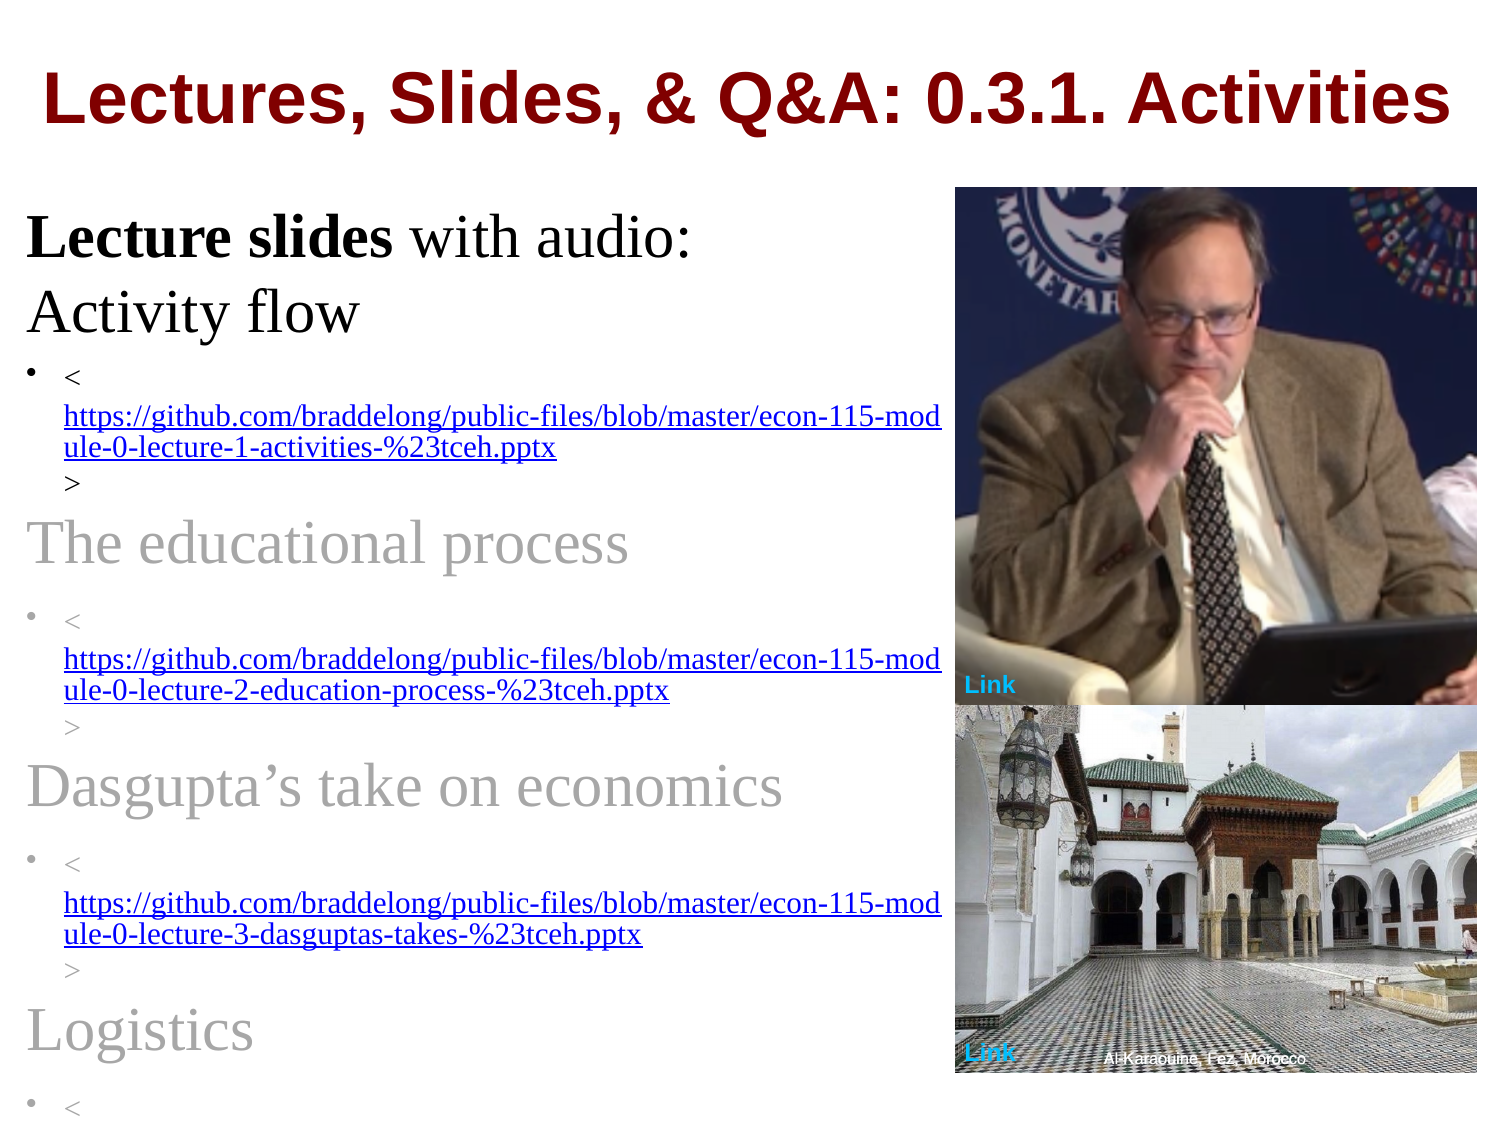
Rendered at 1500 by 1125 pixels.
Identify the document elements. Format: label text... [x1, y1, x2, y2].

title Lectures, Slides, & Q&A: 0.3.1. Activities [17, 0, 1478, 188]
picture [955, 187, 1477, 1074]
list Lecture slides with audio: Activity flow <https://github.com/braddelong/public-files/blob/master/econ-115-module-0-lecture-1-activities-%23tceh.pptx> The educational process <https://github.com/braddelong/public-files/blob/master/econ-115-module-0-lecture-2-education-process-%23tceh.pptx> Dasgupta’s take on economics <https://github.com/braddelong/public-files/blob/master/econ-115-module-0-lecture-3-dasguptas-takes-%23tceh.pptx> Logistics <https://github.com/braddelong/public-files/blob/master/econ-115-module-0-lecture-4-logistics-%23tceh.pptx> [17, 186, 957, 1074]
